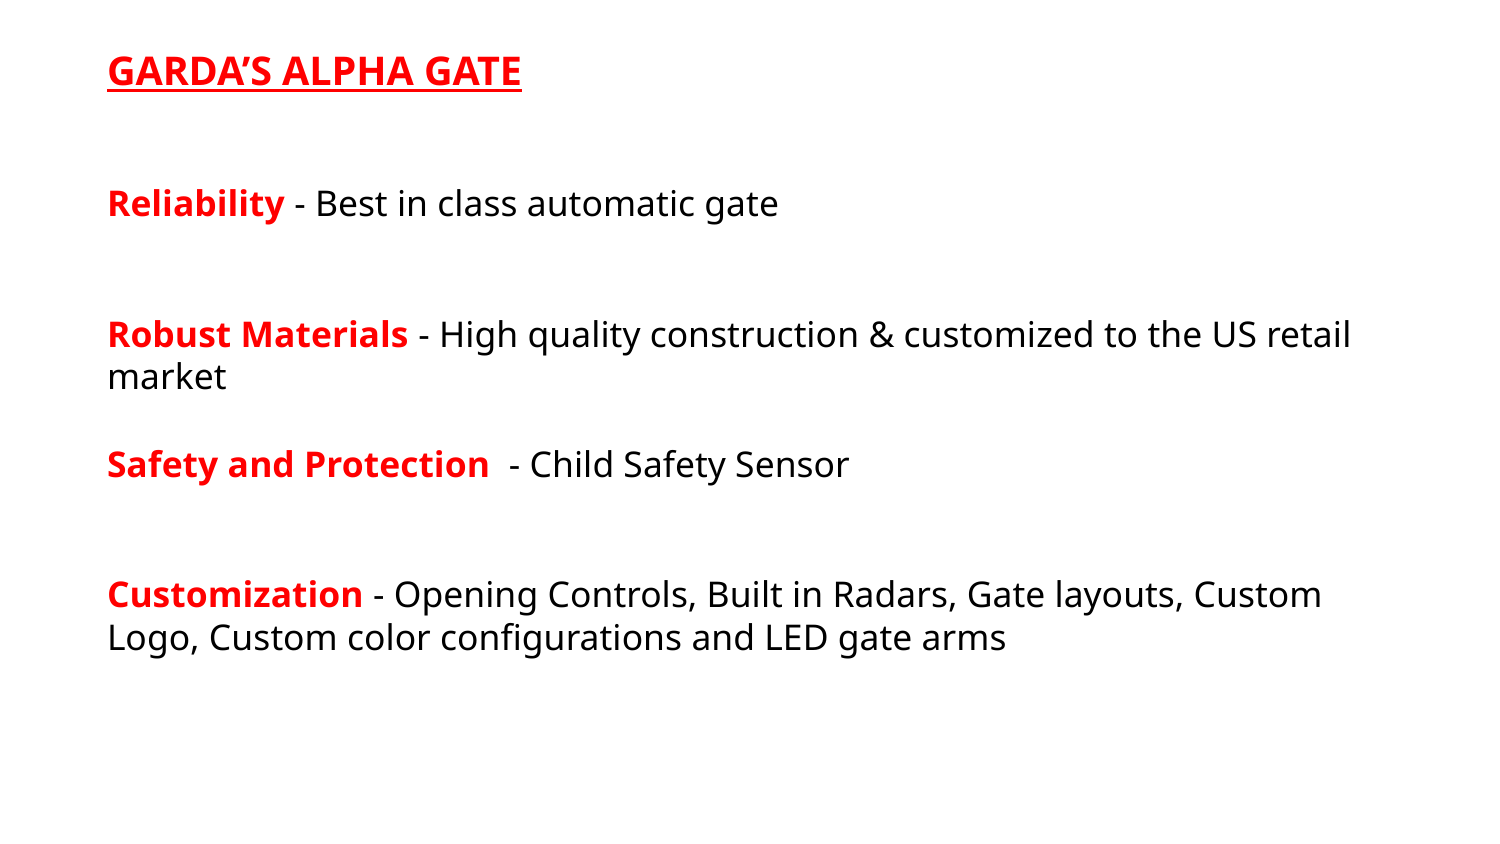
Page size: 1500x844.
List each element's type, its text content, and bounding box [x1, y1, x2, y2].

text_box Reliability - Best in class automatic gate [92, 166, 799, 239]
text_box GARDA’S ALPHA GATE [92, 31, 664, 109]
text_box Robust Materials - High quality construction & customized to the US retail market [92, 296, 1404, 412]
text_box Customization - Opening Controls, Built in Radars, Gate layouts, Custom Logo, Custom color configurations and LED gate arms [92, 557, 1383, 673]
text_box Safety and Protection - Child Safety Sensor [92, 427, 952, 500]
